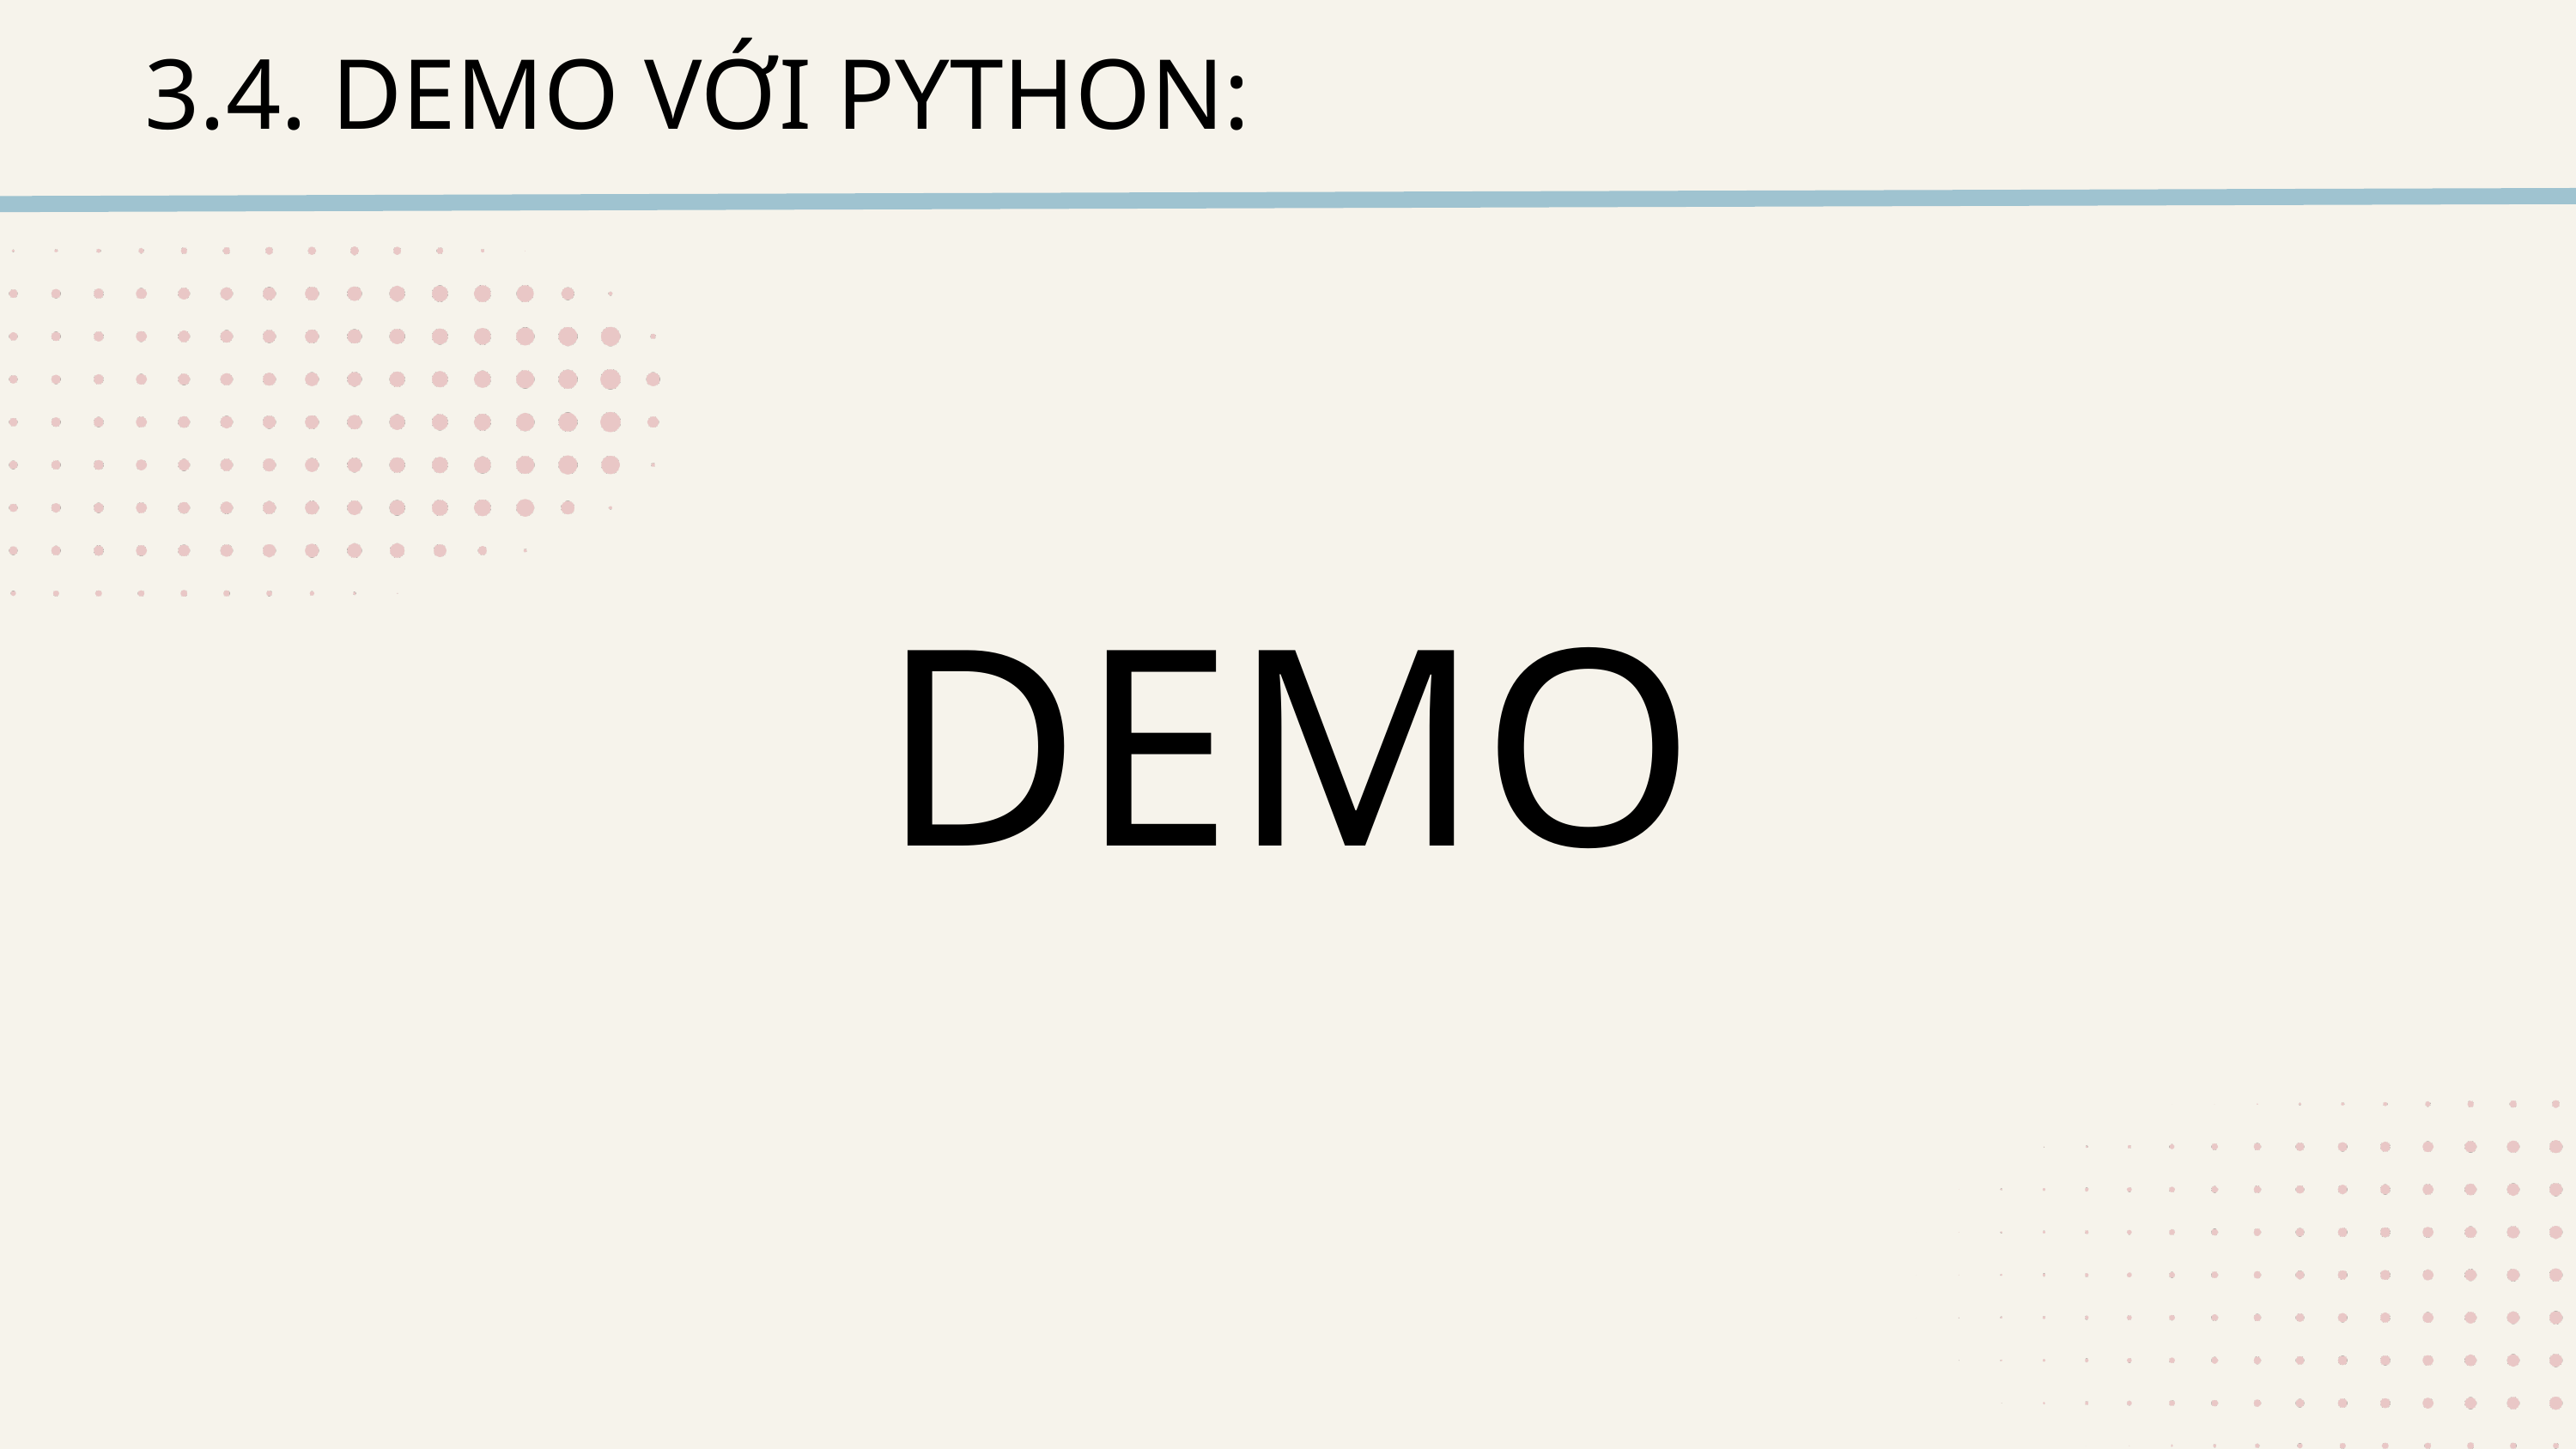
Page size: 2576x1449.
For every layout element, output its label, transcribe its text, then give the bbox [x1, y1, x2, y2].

text_box [1916, 1100, 2576, 1449]
text_box 3.4. DEMO VỚI PYTHON: [144, 13, 2576, 149]
text_box DEMO [677, 517, 1899, 901]
text_box [0, 246, 660, 597]
